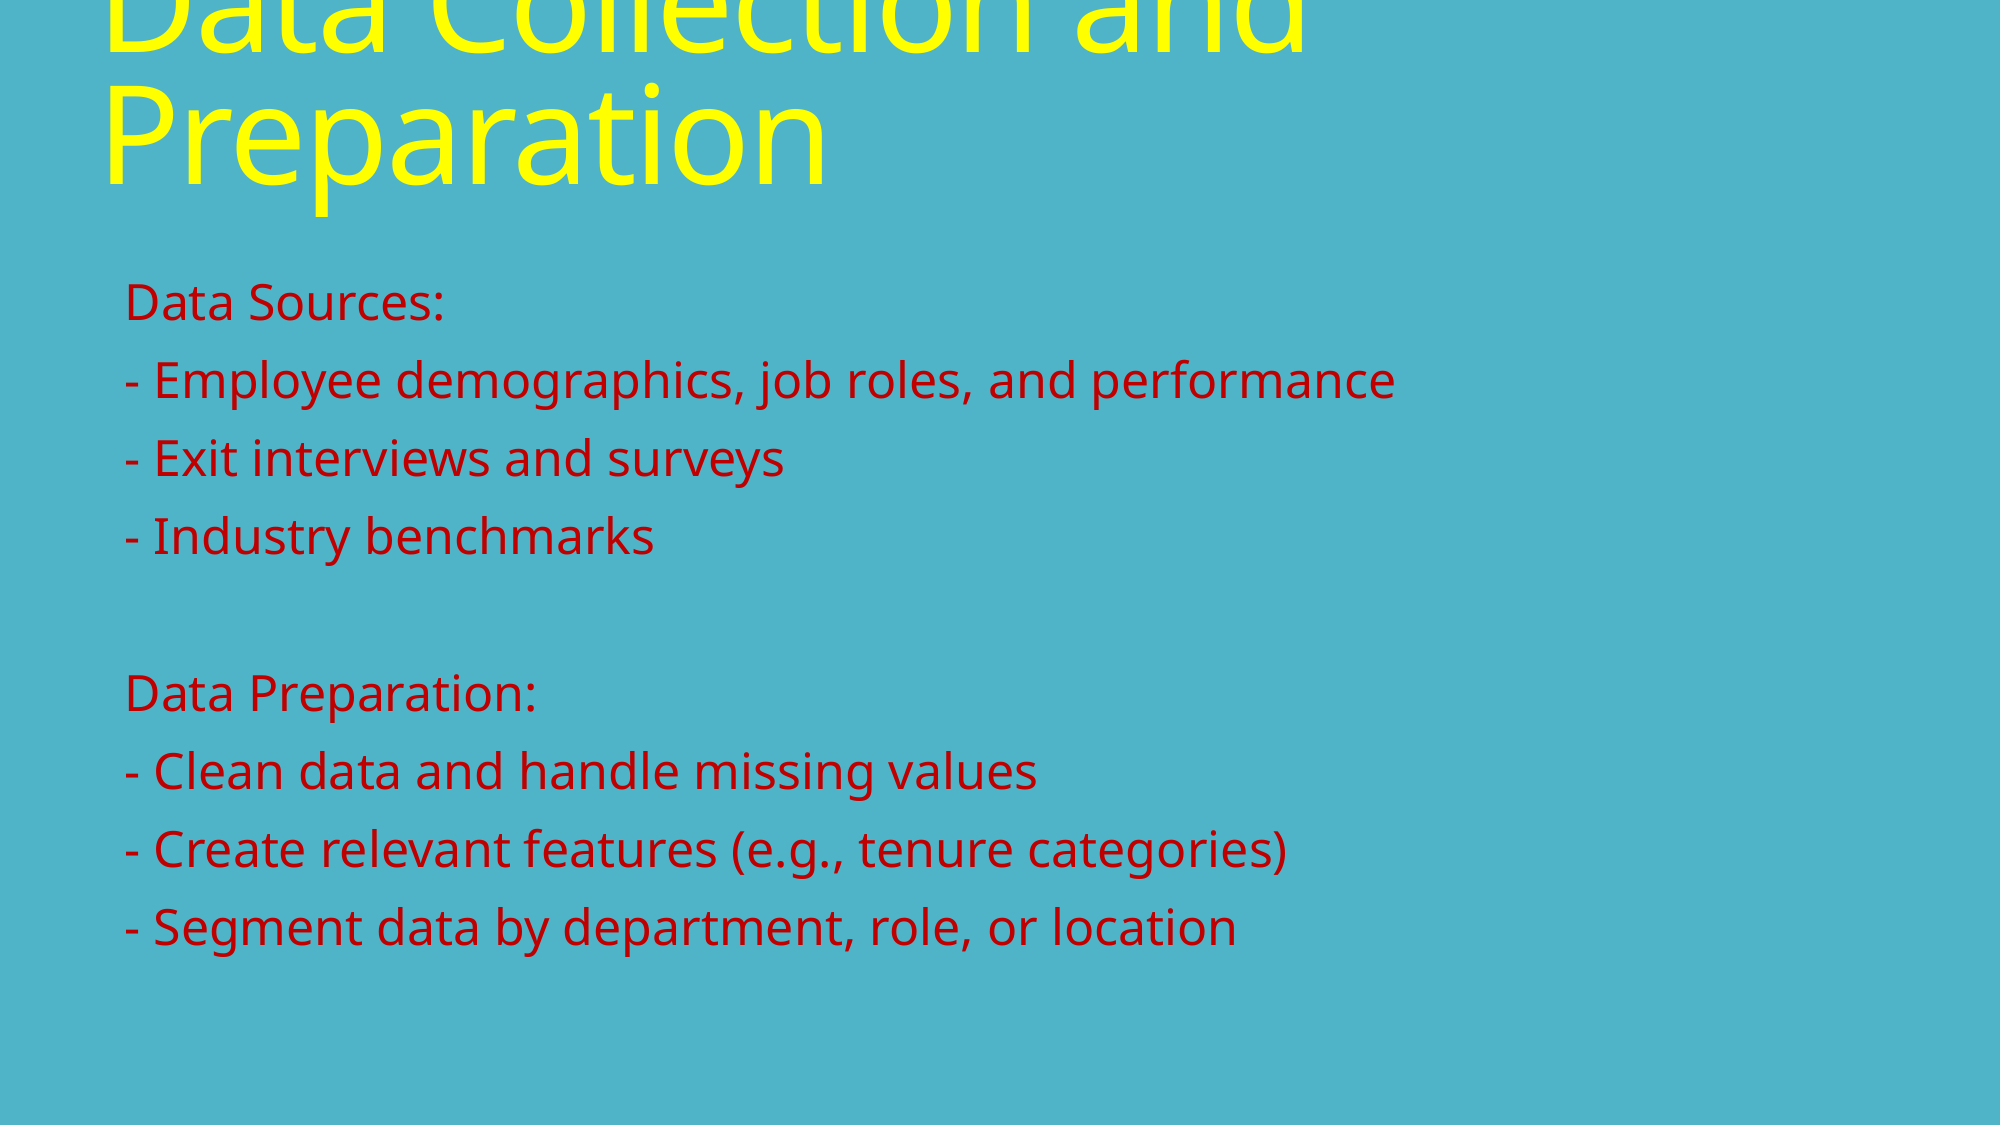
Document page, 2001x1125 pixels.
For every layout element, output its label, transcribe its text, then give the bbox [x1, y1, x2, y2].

subtitle Data Sources: - Employee demographics, job roles, and performance - Exit interviews and surveys - Industry benchmarks Data Preparation: - Clean data and handle missing values - Create relevant features (e.g., tenure categories) - Segment data by department, role, or location [109, 272, 1842, 961]
title Data Collection and Preparation [82, 81, 1989, 219]
